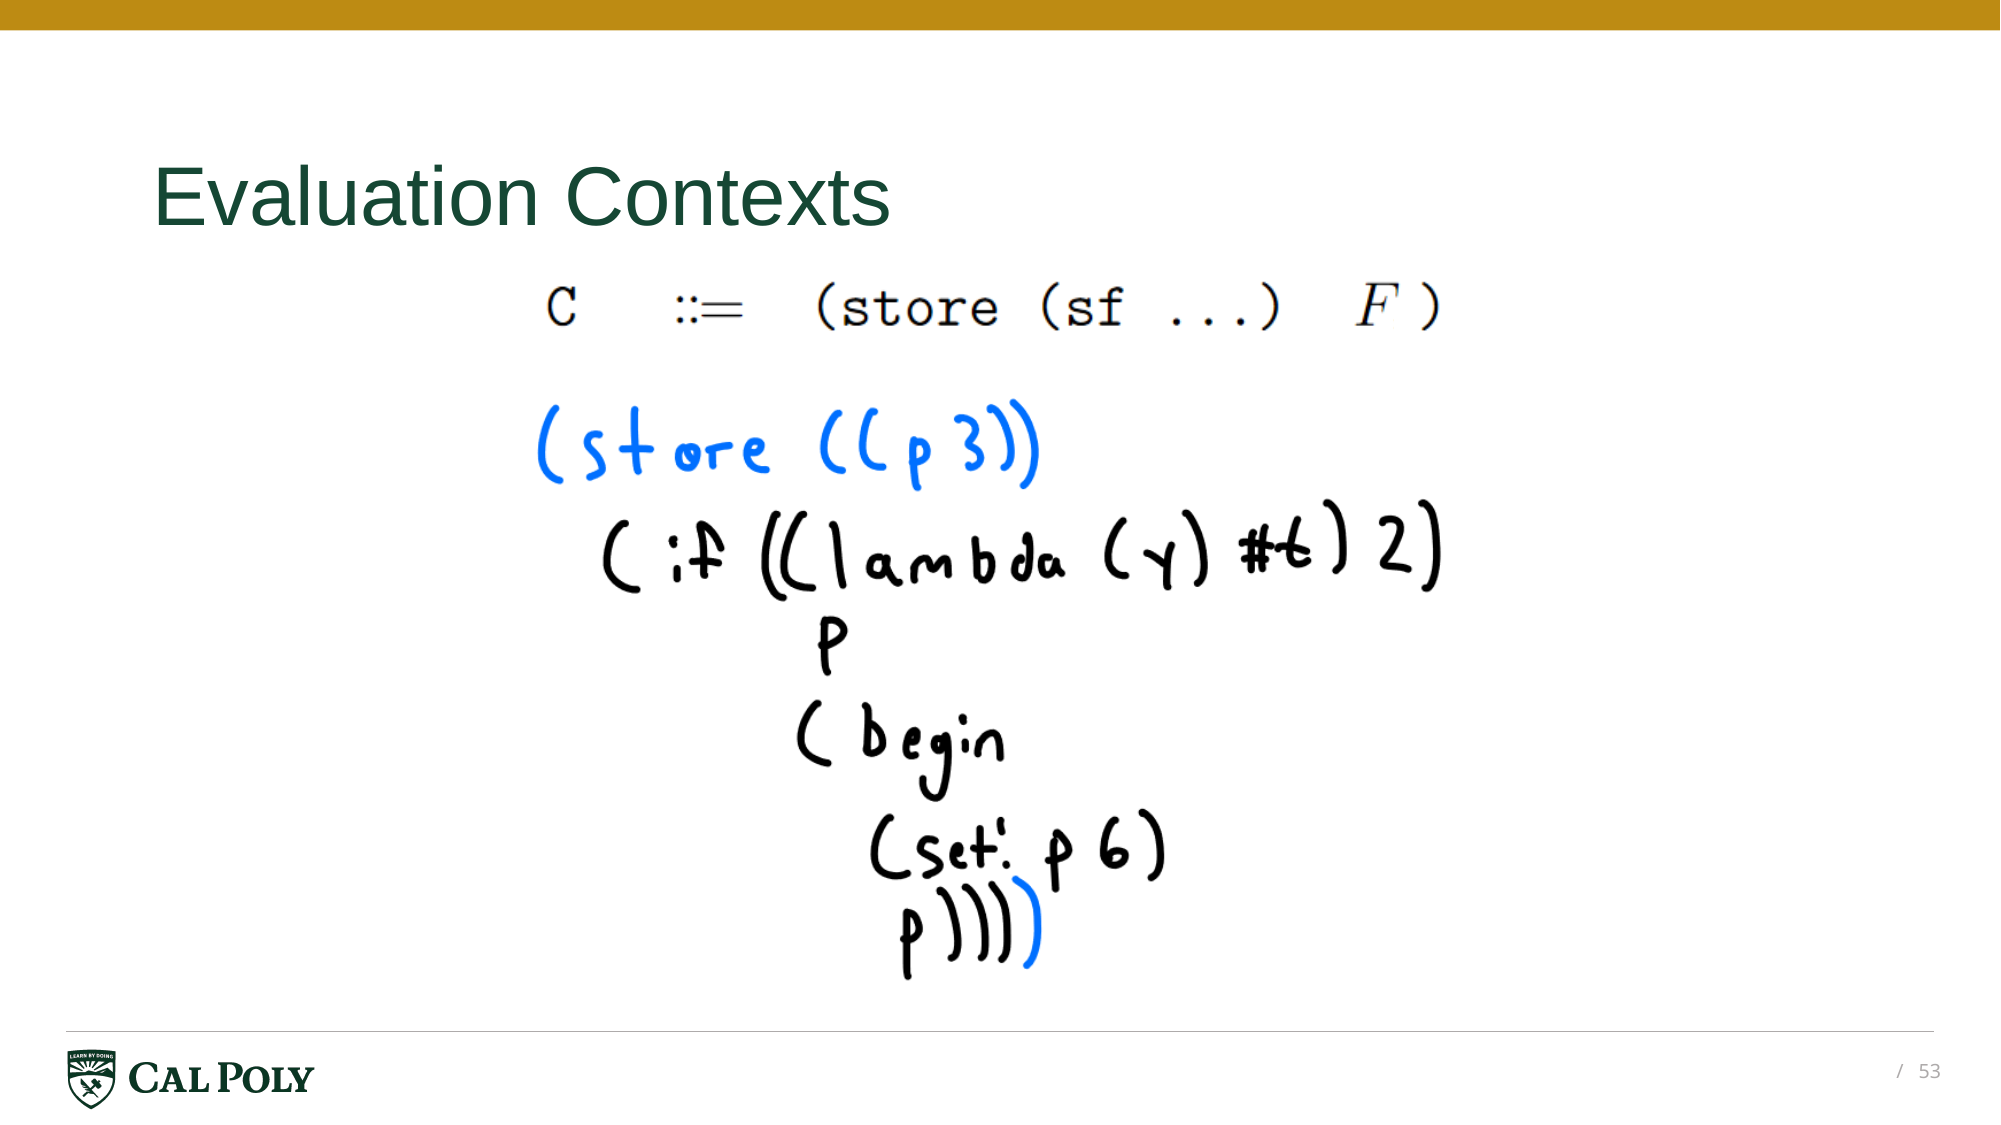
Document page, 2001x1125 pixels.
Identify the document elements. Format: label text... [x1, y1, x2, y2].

picture [513, 373, 1487, 993]
title Evaluation Contexts [137, 147, 1888, 250]
picture [43, 1025, 338, 1125]
picture [529, 275, 1442, 352]
slide_number / 53 [1866, 1041, 1956, 1102]
